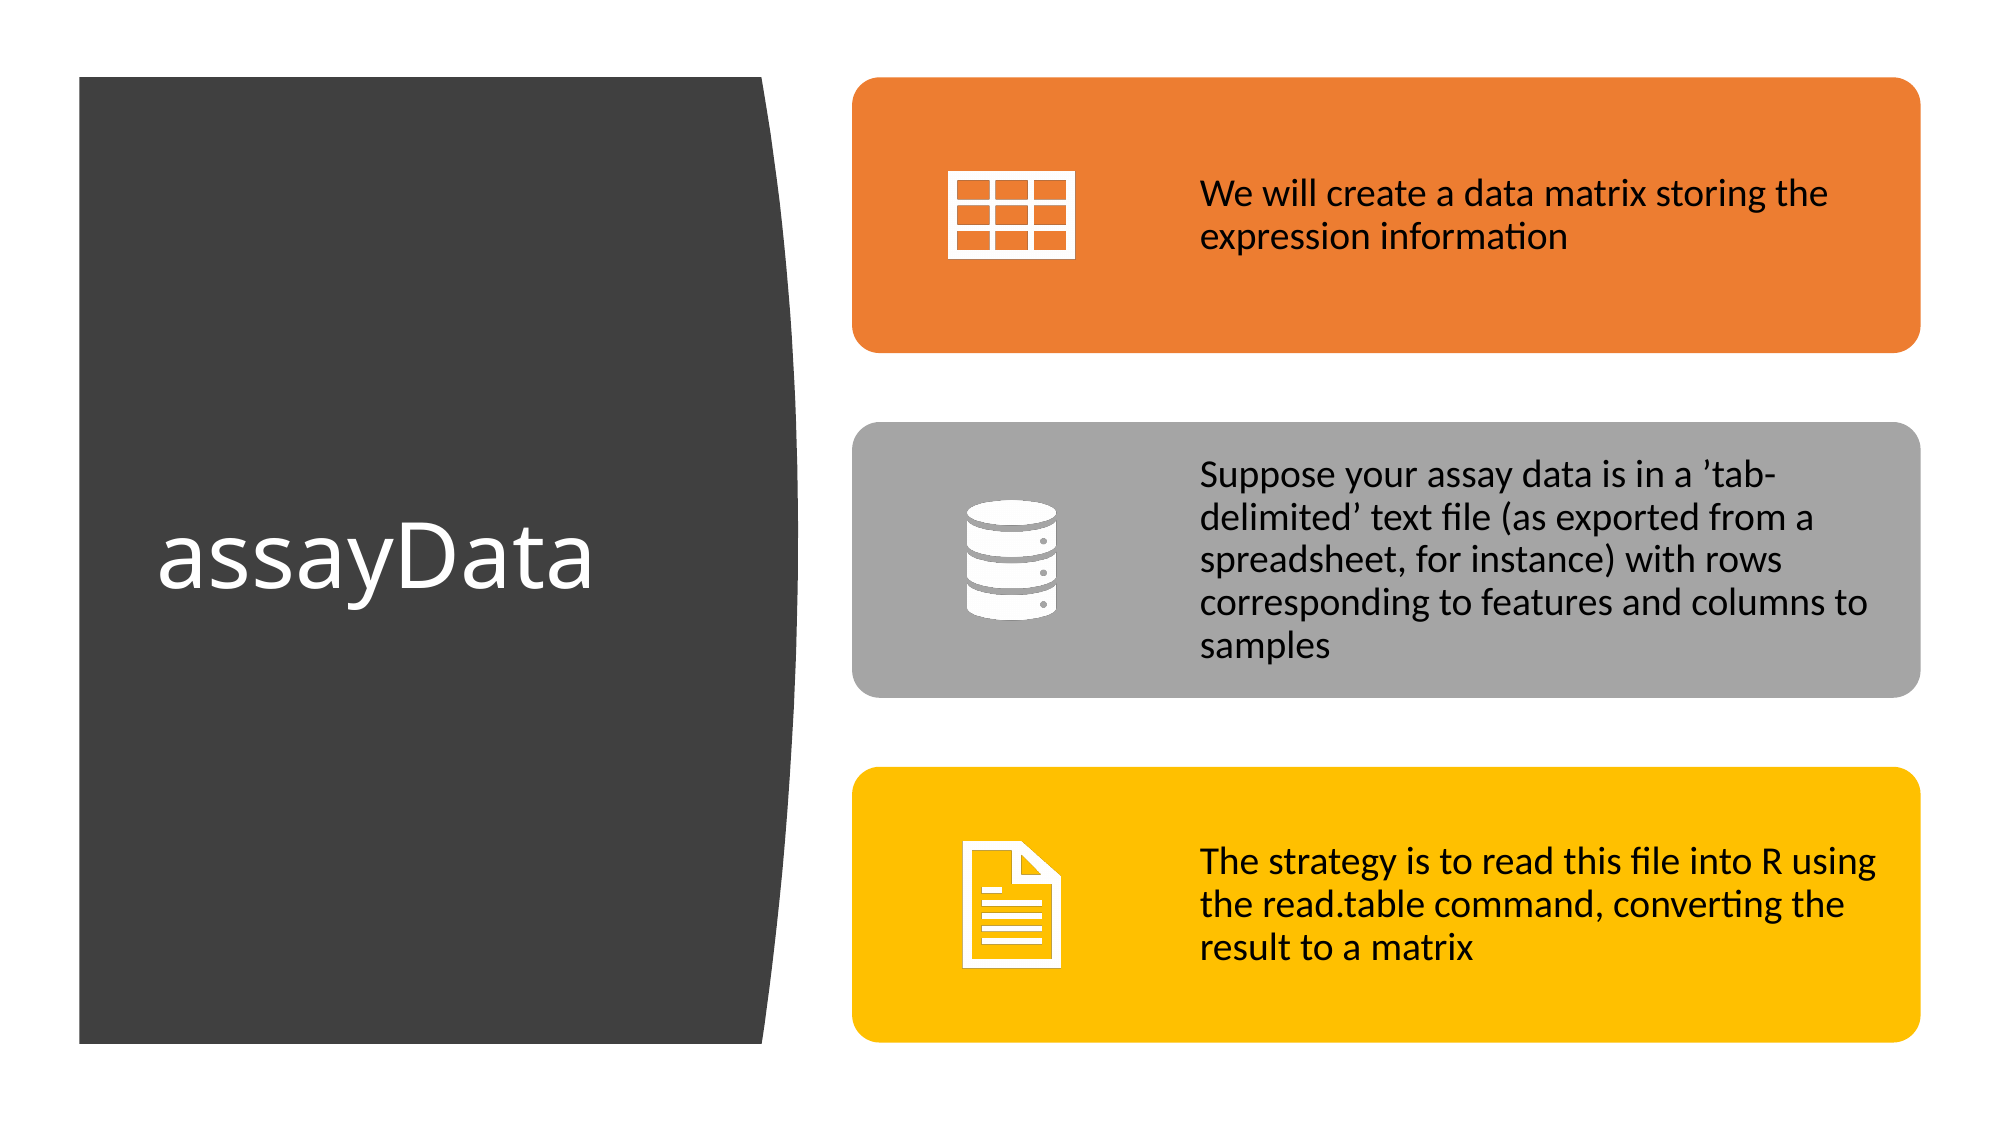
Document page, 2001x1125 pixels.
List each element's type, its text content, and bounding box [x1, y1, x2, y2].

title assayData [141, 166, 702, 953]
text_box [78, 76, 800, 1045]
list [852, 77, 1921, 1043]
